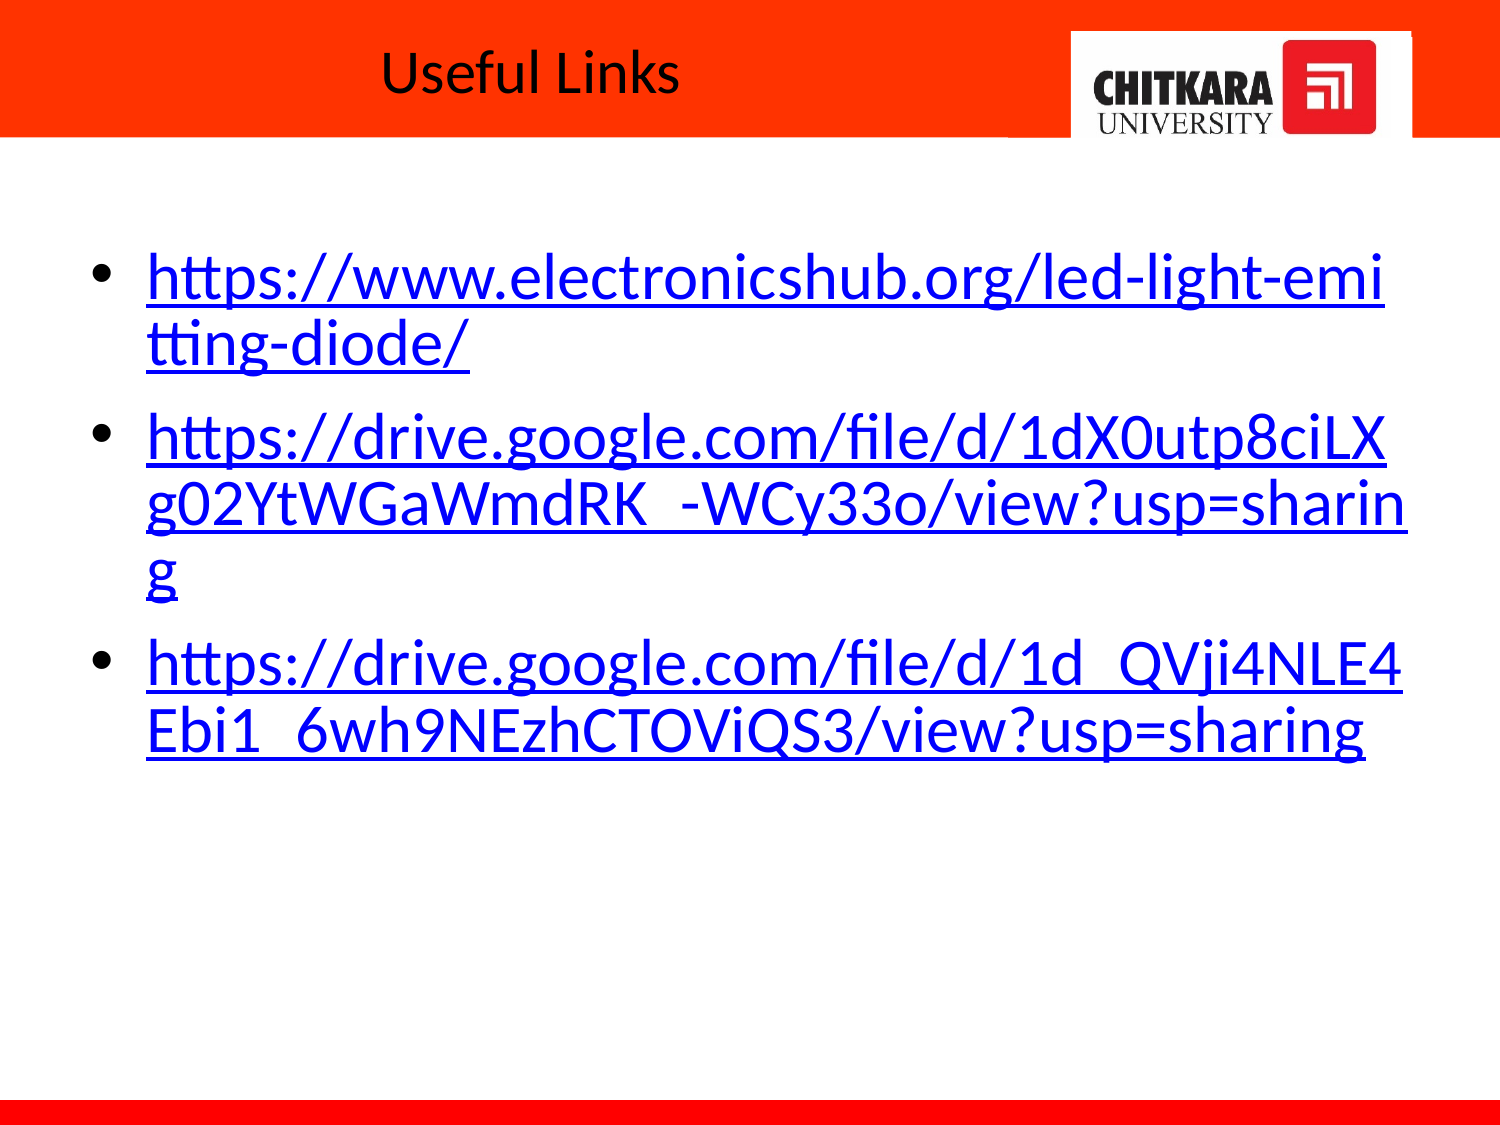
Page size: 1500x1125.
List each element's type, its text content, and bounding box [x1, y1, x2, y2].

list https://www.electronicshub.org/led-light-emitting-diode/ https://drive.google.com/file/d/1dX0utp8ciLXg02YtWGaWmdRK_-WCy33o/view?usp=sharing https://drive.google.com/file/d/1d_QVji4NLE4Ebi1_6wh9NEzhCTOViQS3/view?usp=sharing [75, 224, 1425, 968]
title Useful Links [0, 0, 1063, 138]
picture [1074, 37, 1391, 138]
